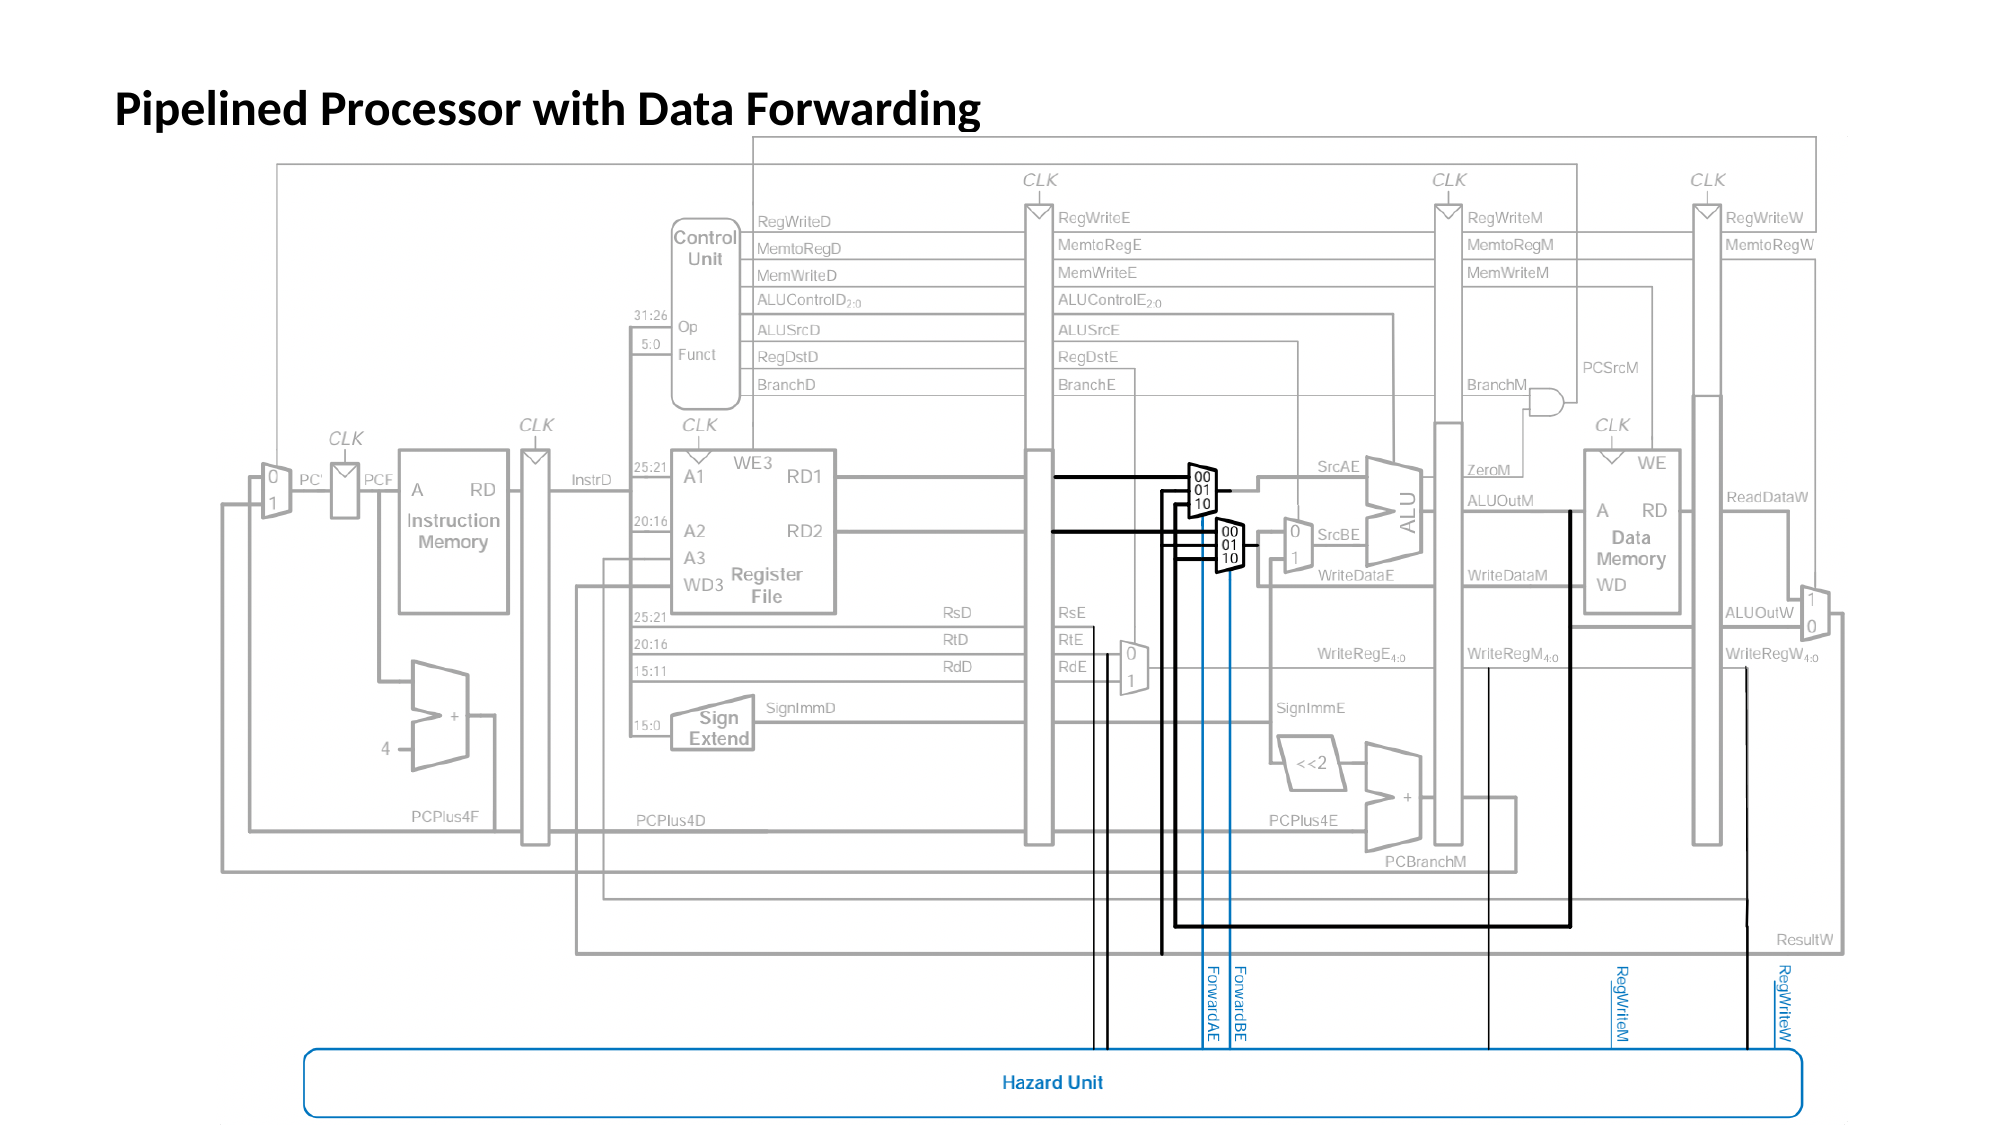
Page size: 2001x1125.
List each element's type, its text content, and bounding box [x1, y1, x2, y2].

text_box Pipelined Processor with Data Forwarding [99, 67, 1136, 143]
picture [215, 132, 1848, 1125]
